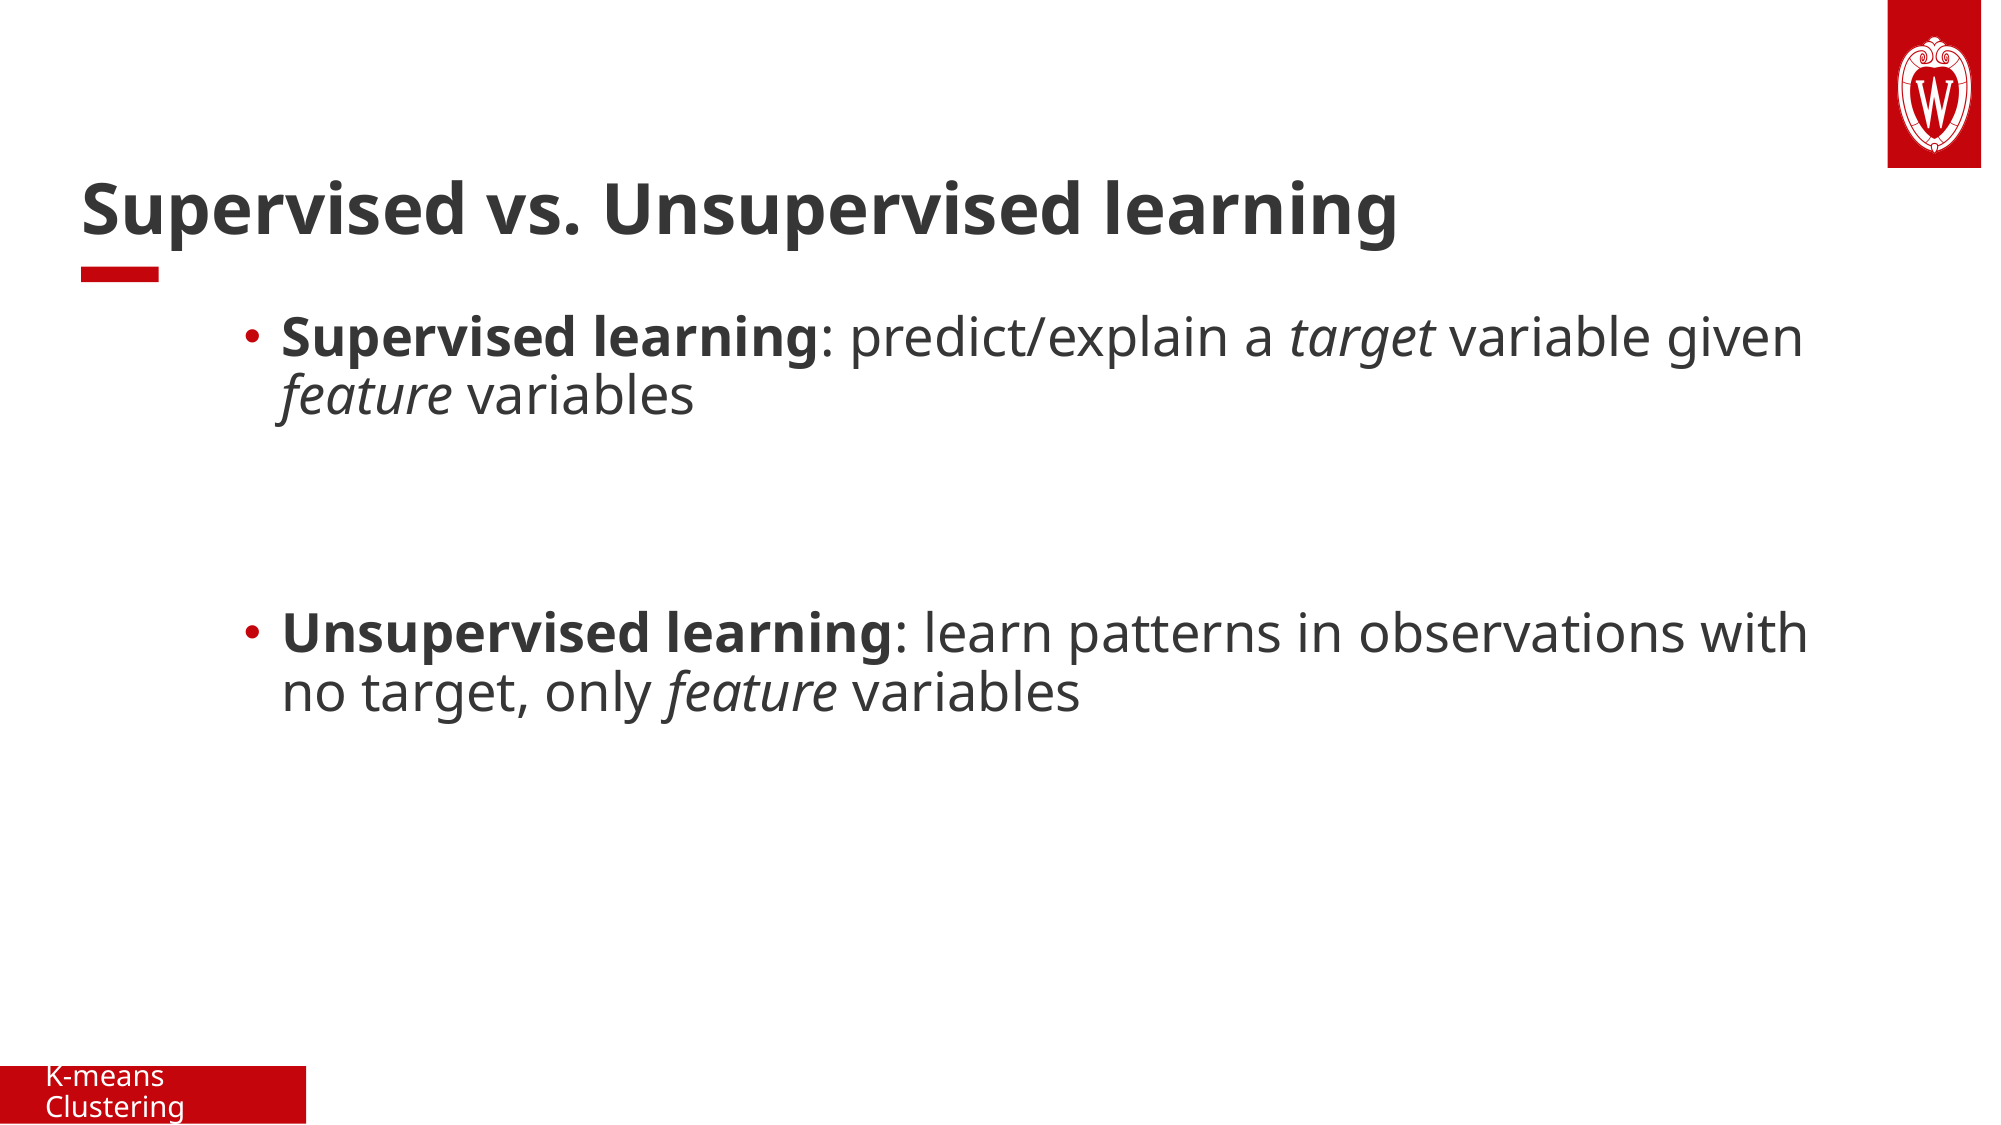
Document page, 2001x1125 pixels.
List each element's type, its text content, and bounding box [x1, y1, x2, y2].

title Supervised vs. Unsupervised learning [81, 75, 1832, 250]
list Supervised learning: predict/explain a target variable given feature variables Unsupervised learning: learn patterns in observations with no target, only feature variables [243, 301, 1832, 1032]
picture [1897, 36, 1972, 154]
list K-means Clustering [0, 1066, 307, 1124]
